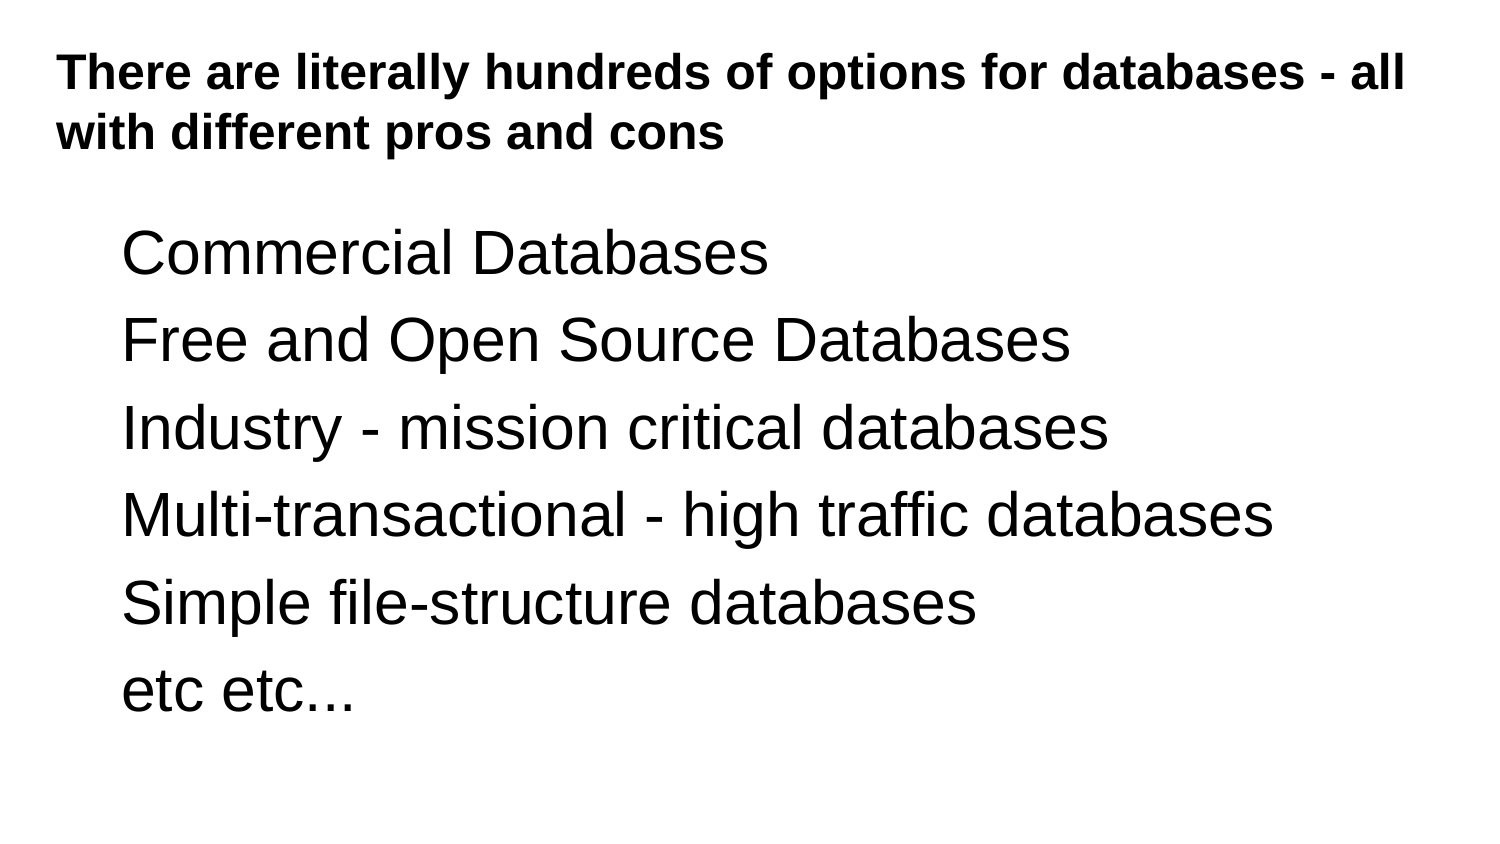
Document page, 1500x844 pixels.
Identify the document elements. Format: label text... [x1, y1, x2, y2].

list Commercial Databases Free and Open Source Databases Industry - mission critical databases Multi-transactional - high traffic databases Simple file-structure databases etc etc... [75, 196, 1425, 808]
title There are literally hundreds of options for databases - all with different pros and cons [41, 52, 1455, 175]
